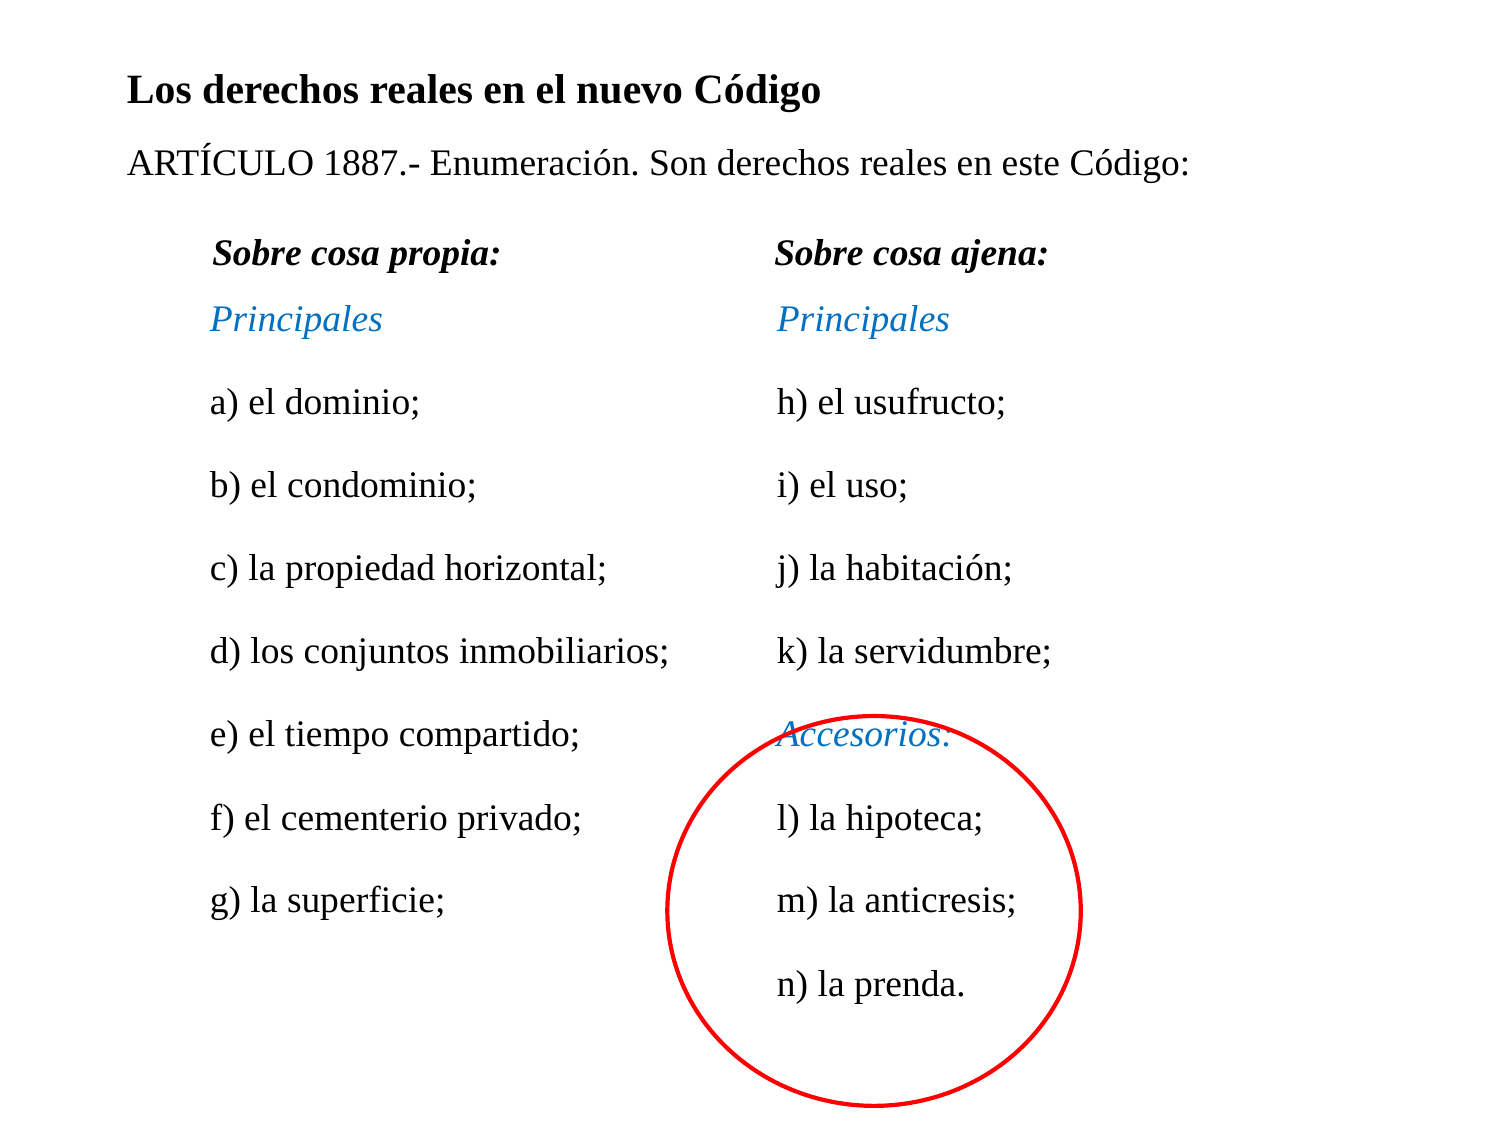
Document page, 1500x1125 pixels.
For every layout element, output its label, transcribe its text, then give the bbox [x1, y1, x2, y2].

table_header Principales a) el dominio; b) el condominio; c) la propiedad horizontal; d) los conjuntos inmobiliarios; e) el tiempo compartido; f) el cementerio privado; g) la superficie; [196, 292, 761, 1113]
text_box [665, 713, 1083, 1108]
text_box Los derechos reales en el nuevo Código ARTÍCULO 1887.- Enumeración. Son derechos reales en este Código: Sobre cosa propia: Sobre cosa ajena: [112, 54, 1400, 416]
table_header Principales h) el usufructo; i) el uso; j) la habitación; k) la servidumbre; Accesorios: l) la hipoteca; m) la anticresis; n) la prenda. [763, 292, 1328, 1113]
text_box [100, 19, 1447, 126]
